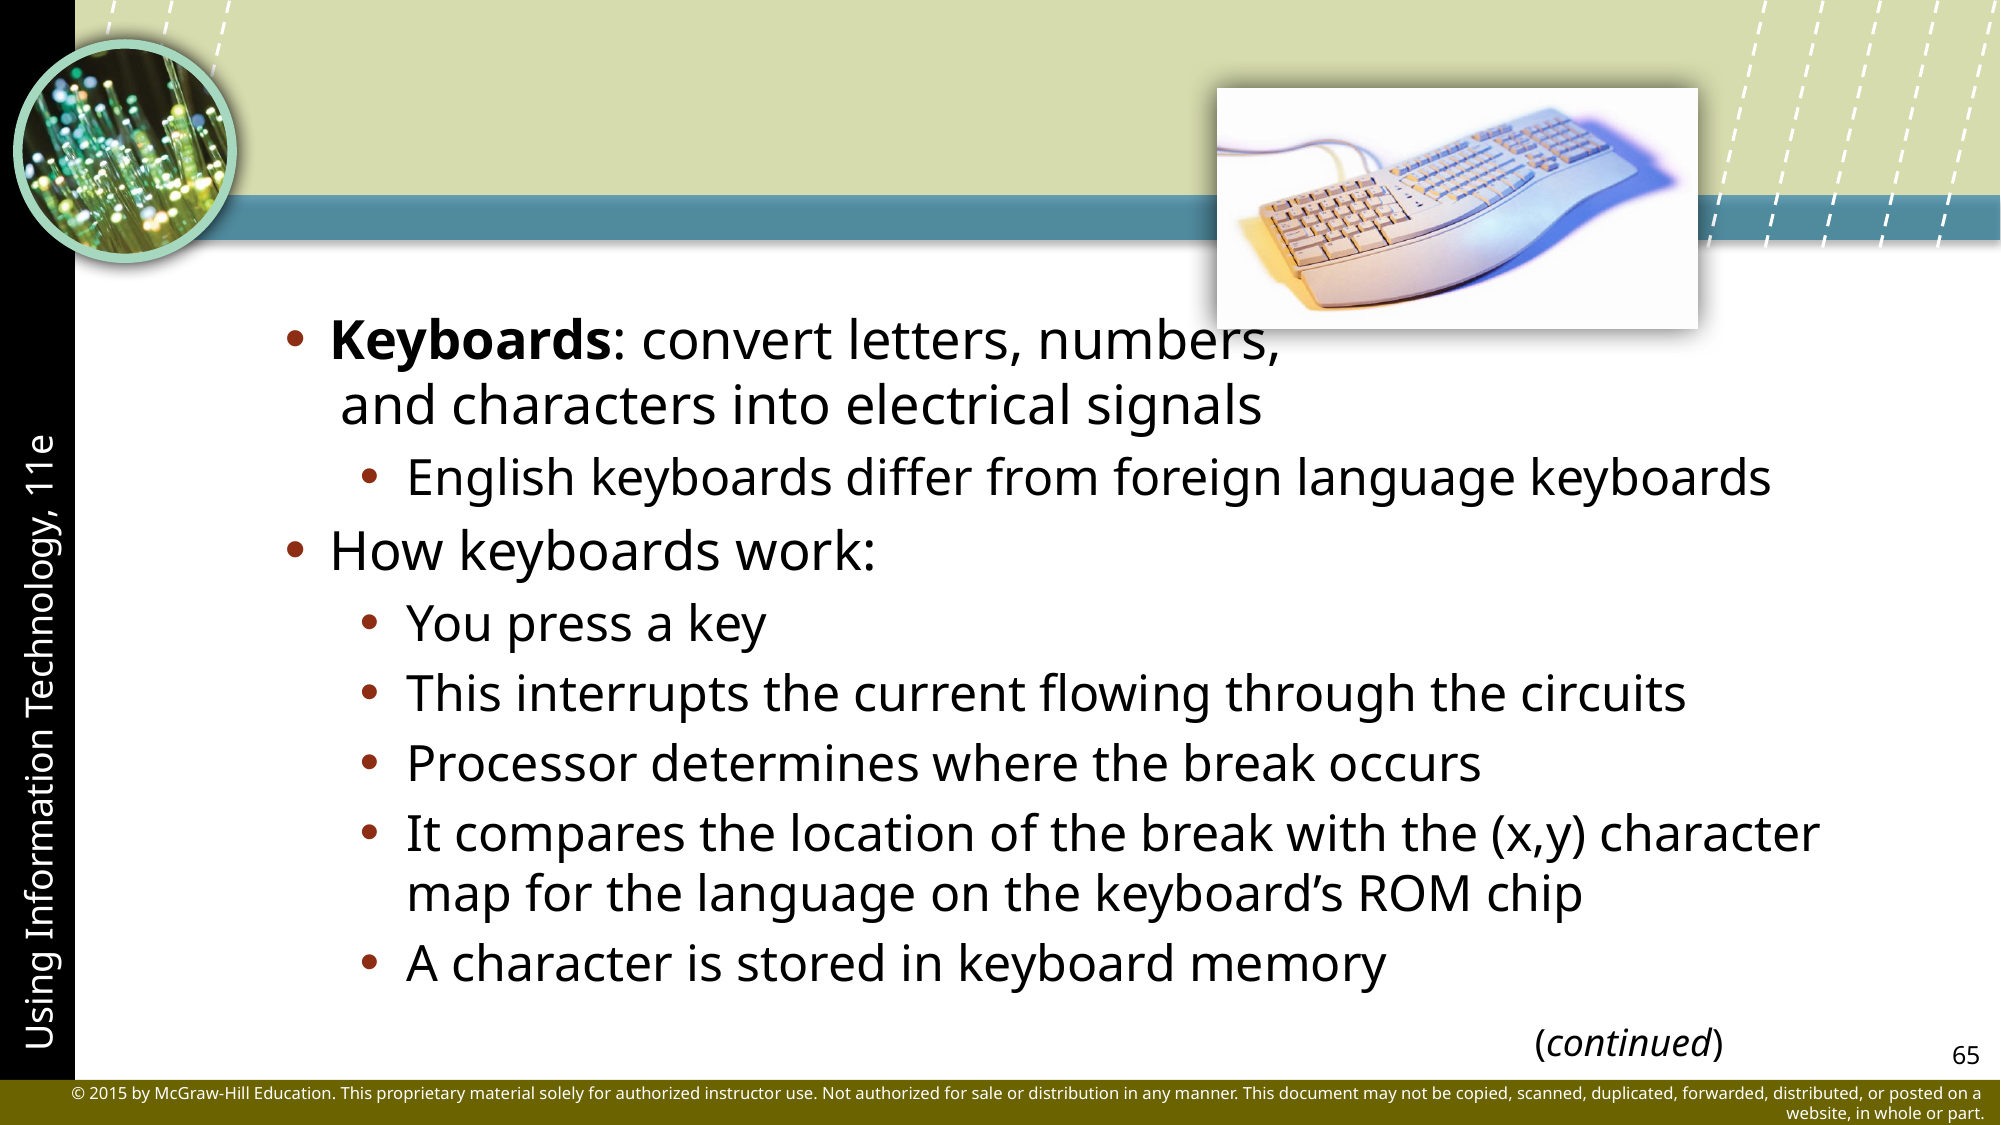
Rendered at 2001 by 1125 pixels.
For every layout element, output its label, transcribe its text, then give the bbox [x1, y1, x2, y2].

text_box (continued) [1519, 1011, 1929, 1072]
picture [23, 49, 227, 253]
picture [1216, 88, 1698, 329]
slide_number 65 [1795, 1033, 1996, 1079]
list Keyboards: convert letters, numbers, and characters into electrical signals English keyboards differ from foreign language keyboards How keyboards work: You press a key This interrupts the current flowing through the circuits Processor determines where the break occurs It compares the location of the break with the (x,y) character map for the language on the keyboard’s ROM chip A character is stored in keyboard memory [269, 298, 1900, 1070]
